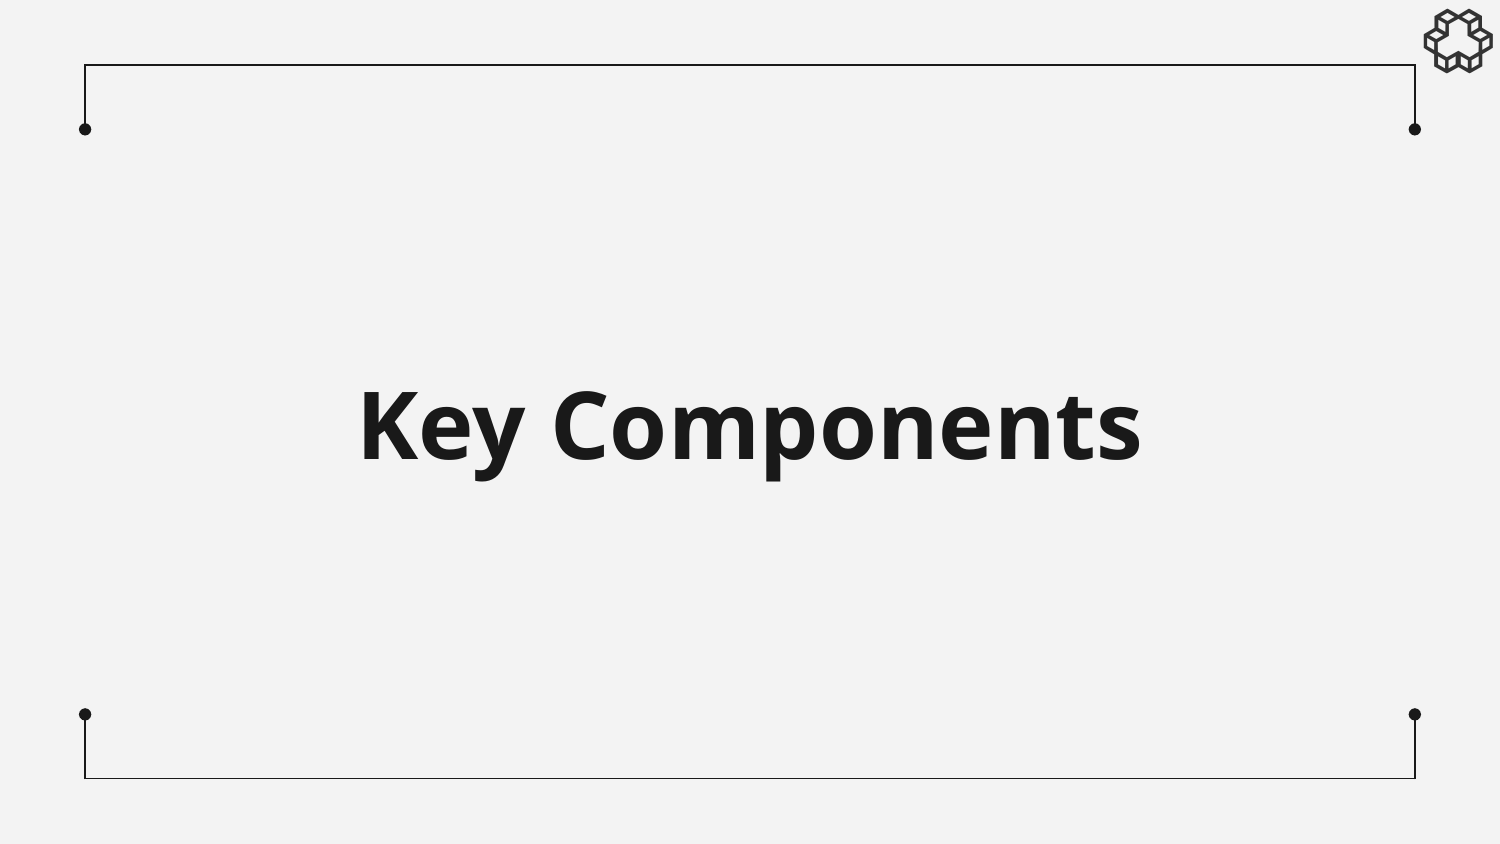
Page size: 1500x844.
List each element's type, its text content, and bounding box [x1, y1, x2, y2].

title Key Components [222, 351, 1278, 493]
picture [1420, 3, 1497, 80]
